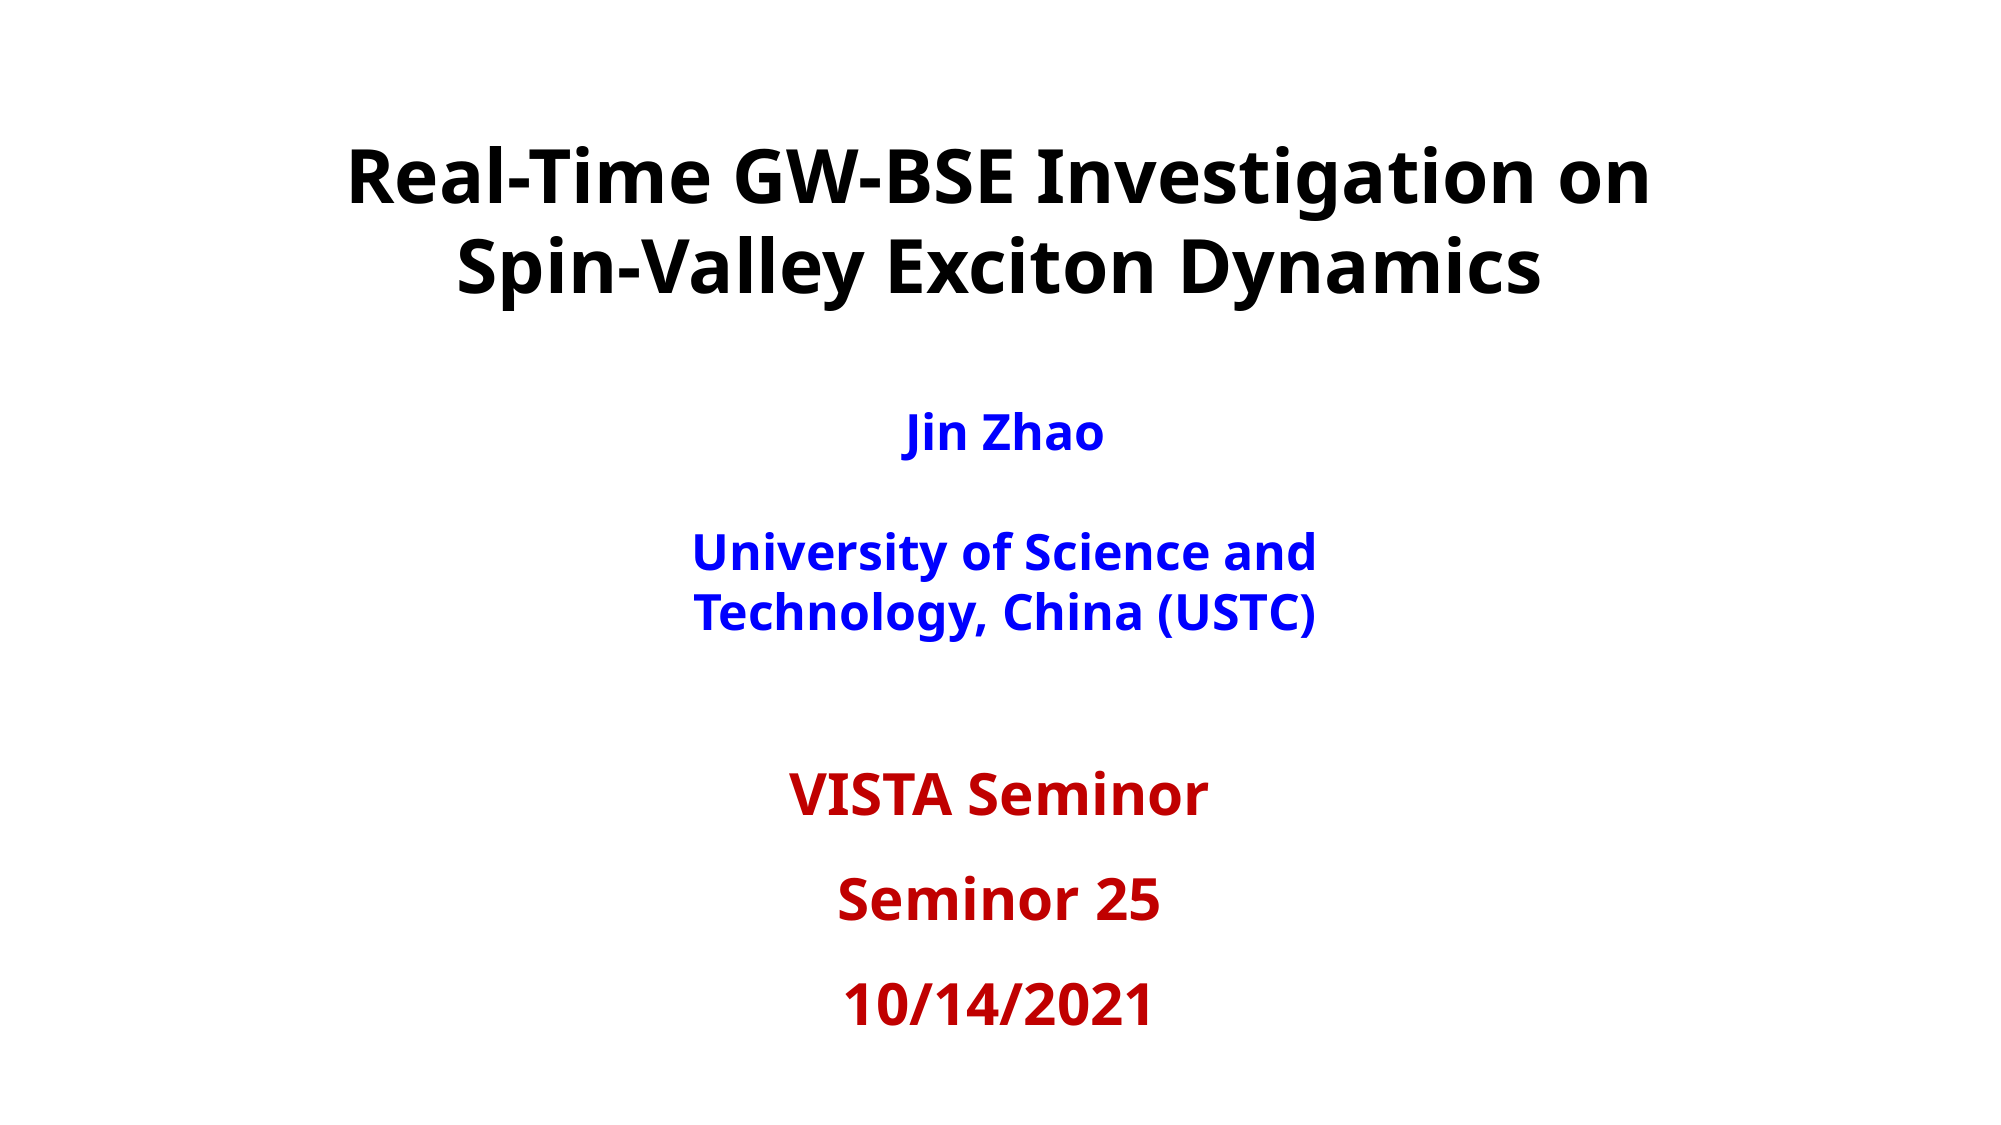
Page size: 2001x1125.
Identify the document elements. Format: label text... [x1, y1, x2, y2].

text_box Jin Zhao University of Science and Technology, China (USTC) [527, 393, 1484, 698]
text_box Real-Time GW-BSE Investigation on Spin-Valley Exciton Dynamics [309, 121, 1691, 317]
text_box VISTA Seminor Seminor 25 10/14/2021 [775, 714, 1225, 1044]
